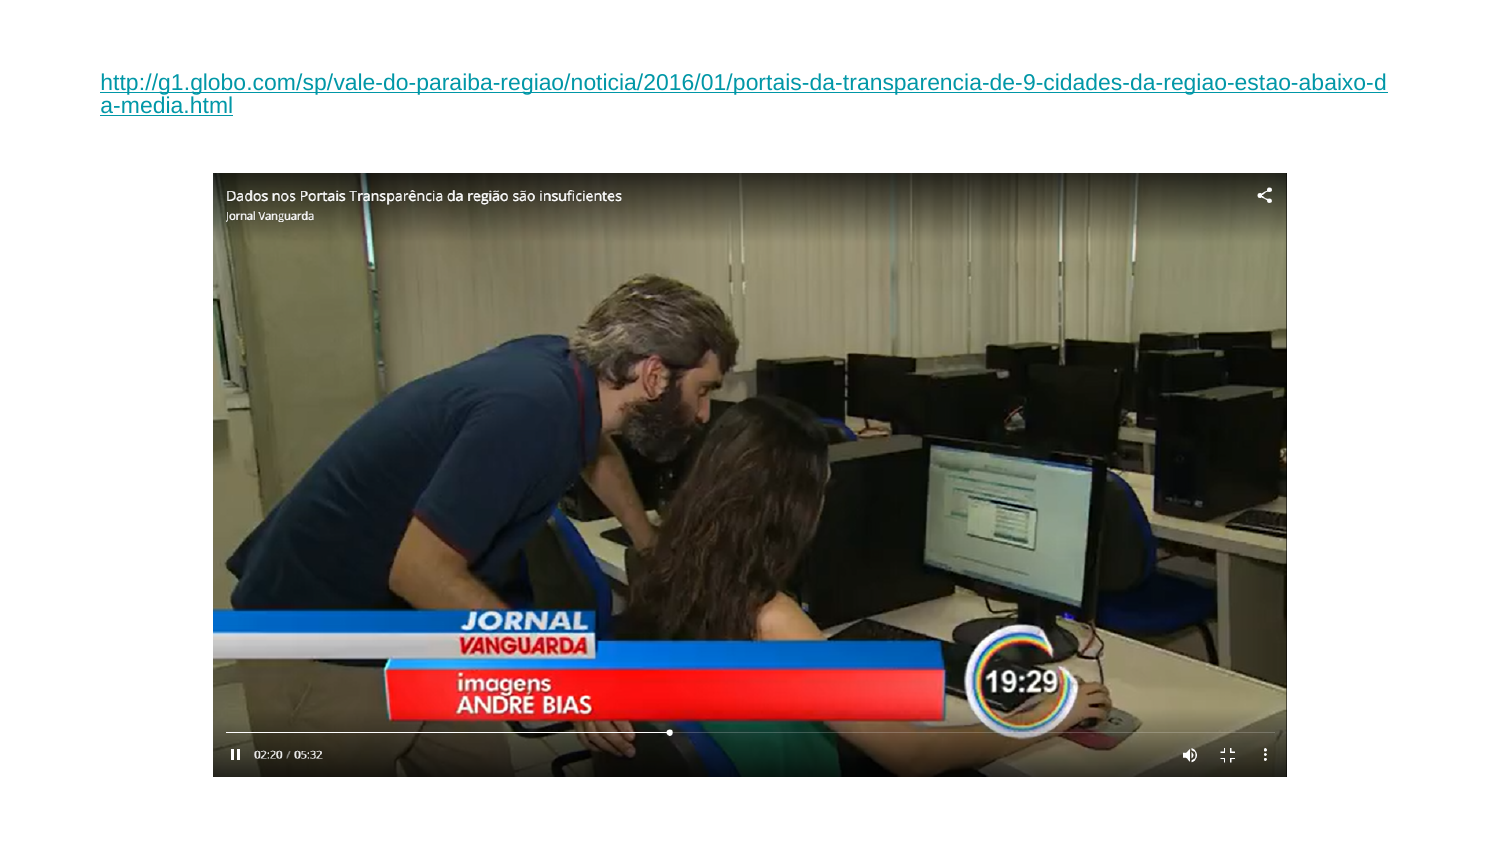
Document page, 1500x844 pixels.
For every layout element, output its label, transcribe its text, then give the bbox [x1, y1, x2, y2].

text_box http://g1.globo.com/sp/vale-do-paraiba-regiao/noticia/2016/01/portais-da-transparencia-de-9-cidades-da-regiao-estao-abaixo-da-media.html [85, 52, 1415, 191]
picture [213, 173, 1287, 778]
